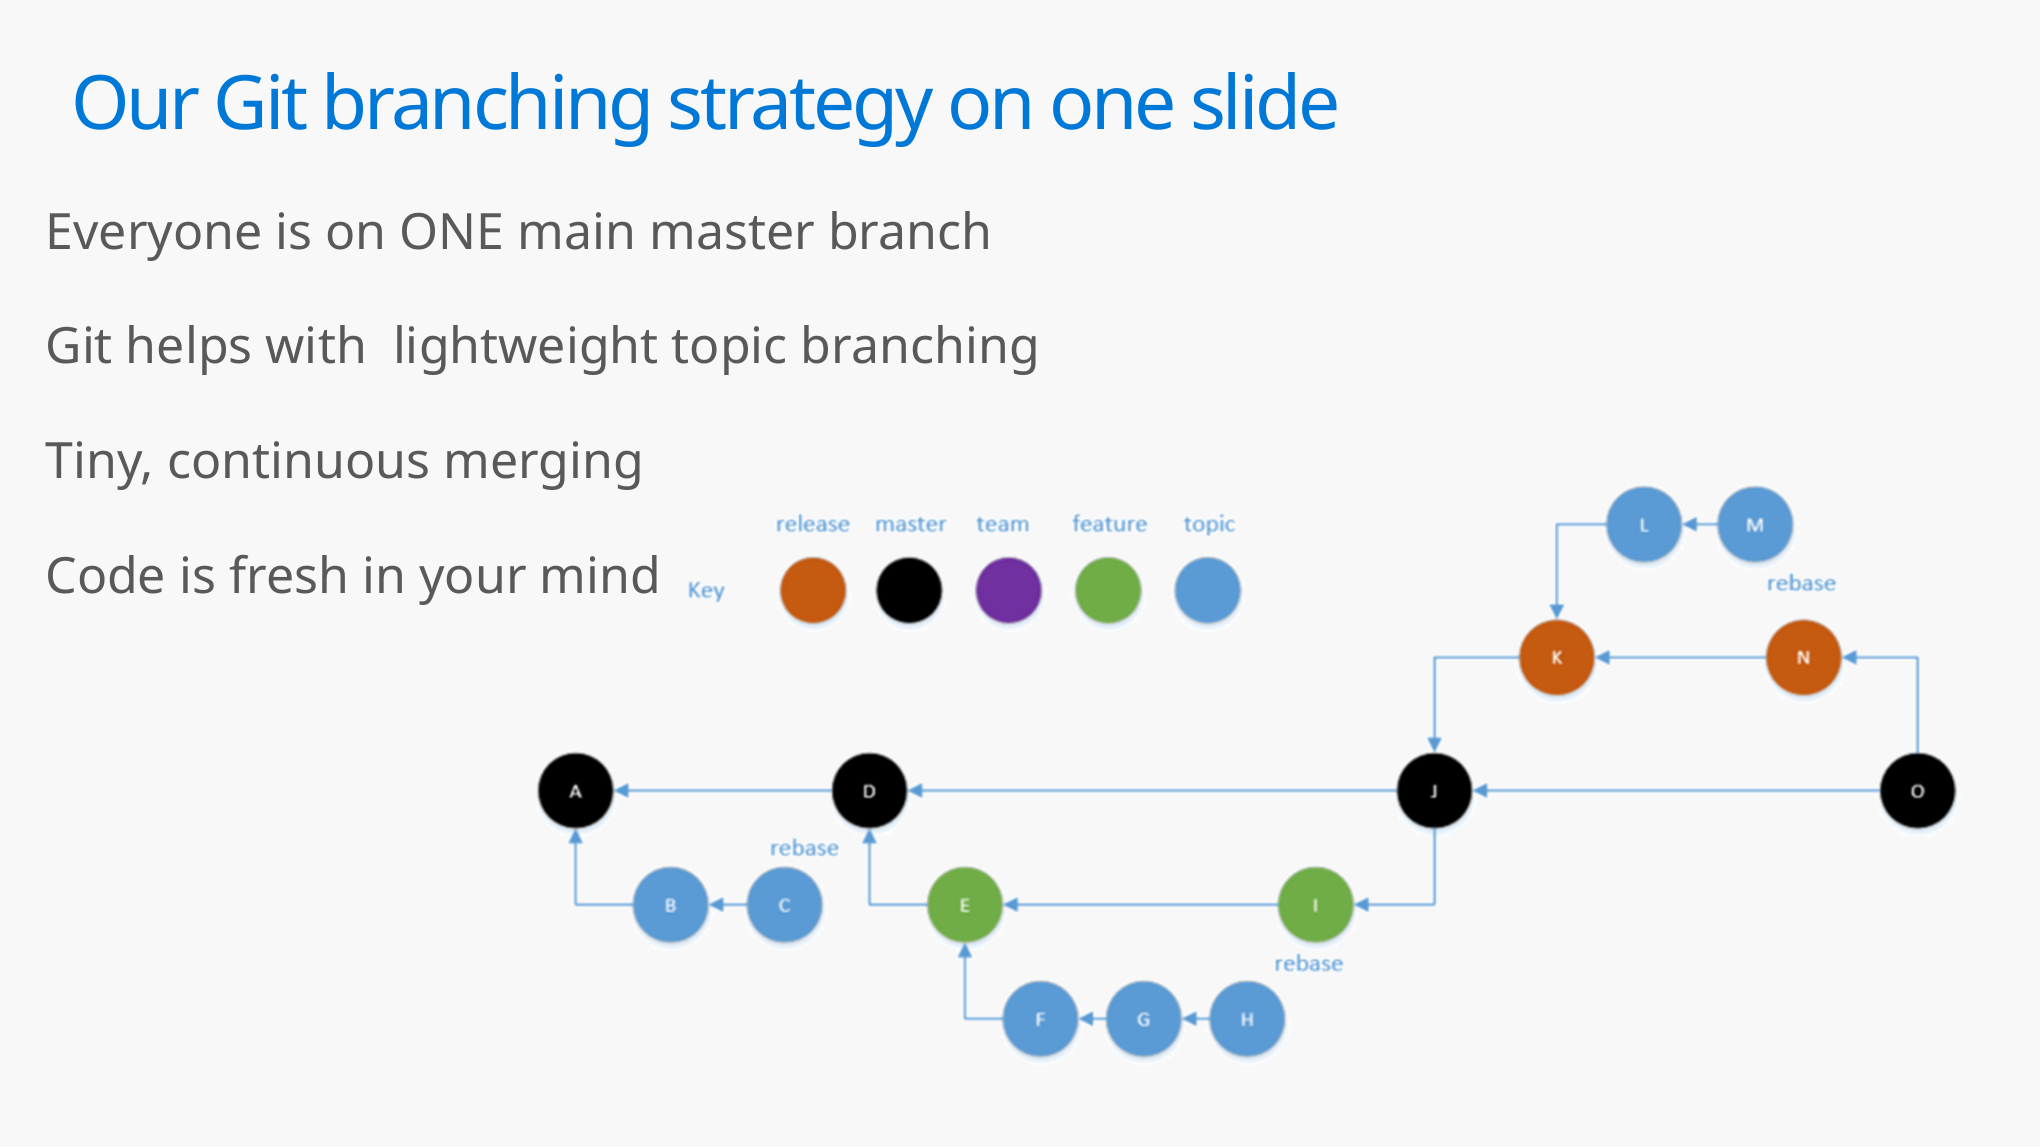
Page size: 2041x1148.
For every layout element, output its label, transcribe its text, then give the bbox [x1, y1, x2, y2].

title Our Git branching strategy on one slide [71, 37, 1969, 162]
picture [496, 400, 2007, 1119]
list Everyone is on ONE main master branch Git helps with lightweight topic branching Tiny, continuous merging Code is fresh in your mind [45, 199, 1995, 1148]
